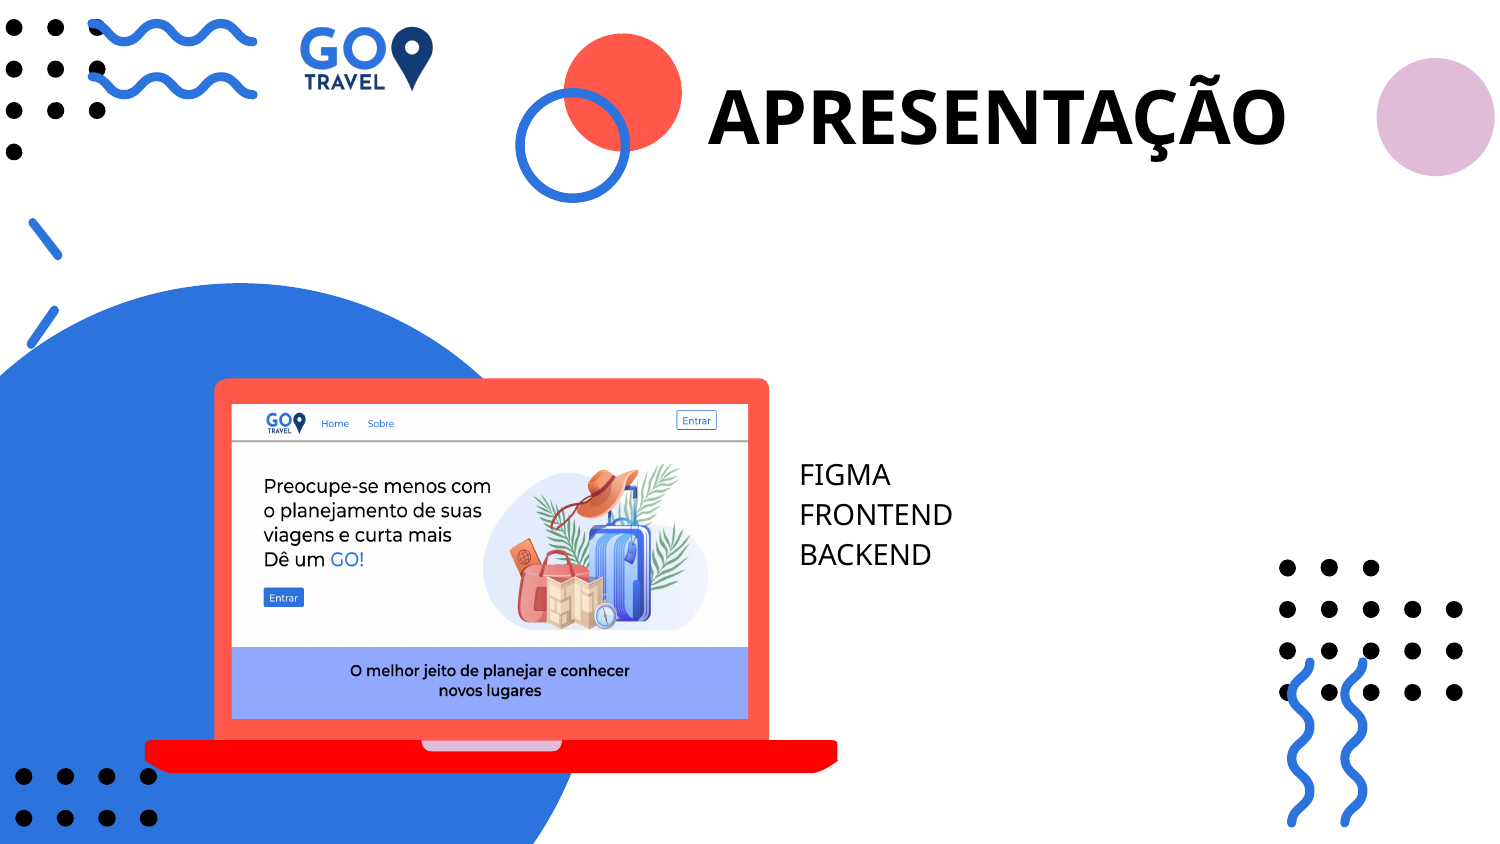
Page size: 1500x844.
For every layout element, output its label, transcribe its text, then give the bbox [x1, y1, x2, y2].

picture [290, 19, 433, 98]
text_box [1376, 57, 1495, 177]
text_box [1298, 536, 1444, 721]
text_box [28, 217, 63, 261]
title APRESENTAÇÃO [693, 54, 1338, 169]
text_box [533, 29, 675, 220]
text_box [26, 305, 59, 349]
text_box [144, 378, 839, 774]
picture [231, 403, 749, 720]
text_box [132, 0, 213, 145]
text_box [0, 0, 87, 184]
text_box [15, 767, 161, 844]
subtitle FIGMA FRONTEND BACKEND [843, 435, 1245, 613]
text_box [1286, 656, 1368, 828]
